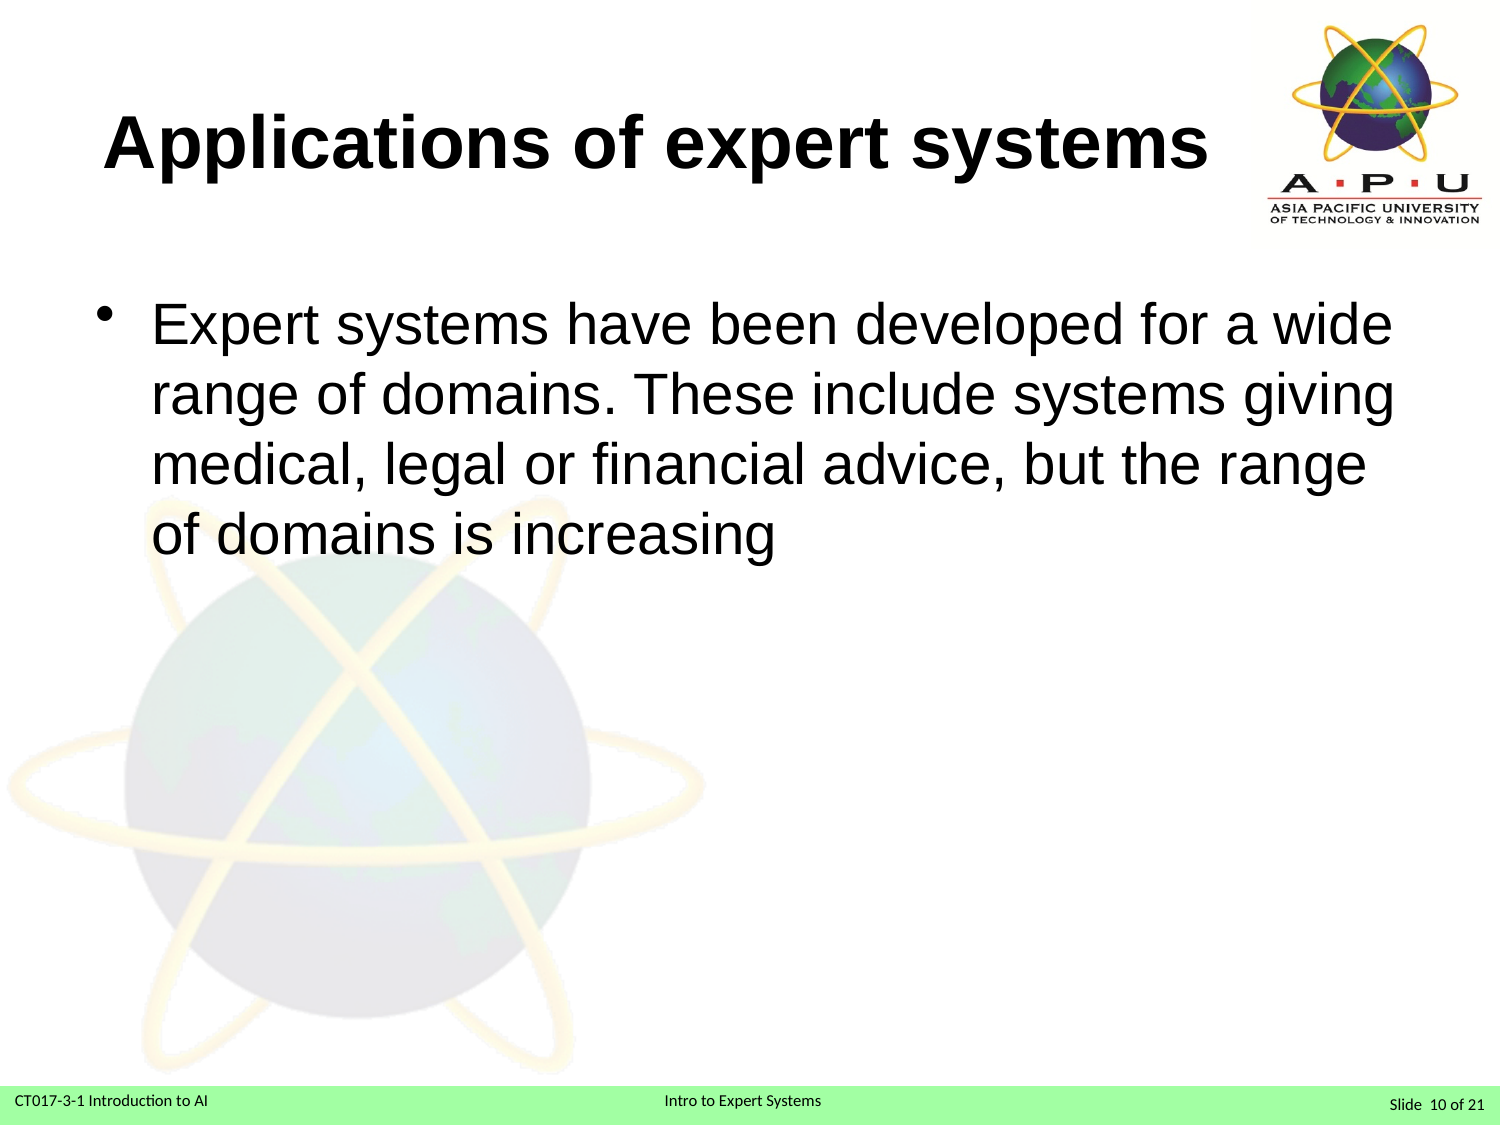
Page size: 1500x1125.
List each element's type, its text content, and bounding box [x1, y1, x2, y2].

title Applications of expert systems [79, 45, 1235, 233]
footer Slide 10 of 21 [1024, 1086, 1500, 1125]
picture [1251, 0, 1500, 249]
list Expert systems have been developed for a wide range of domains. These include systems giving medical, legal or financial advice, but the range of domains is increasing [79, 278, 1430, 1021]
